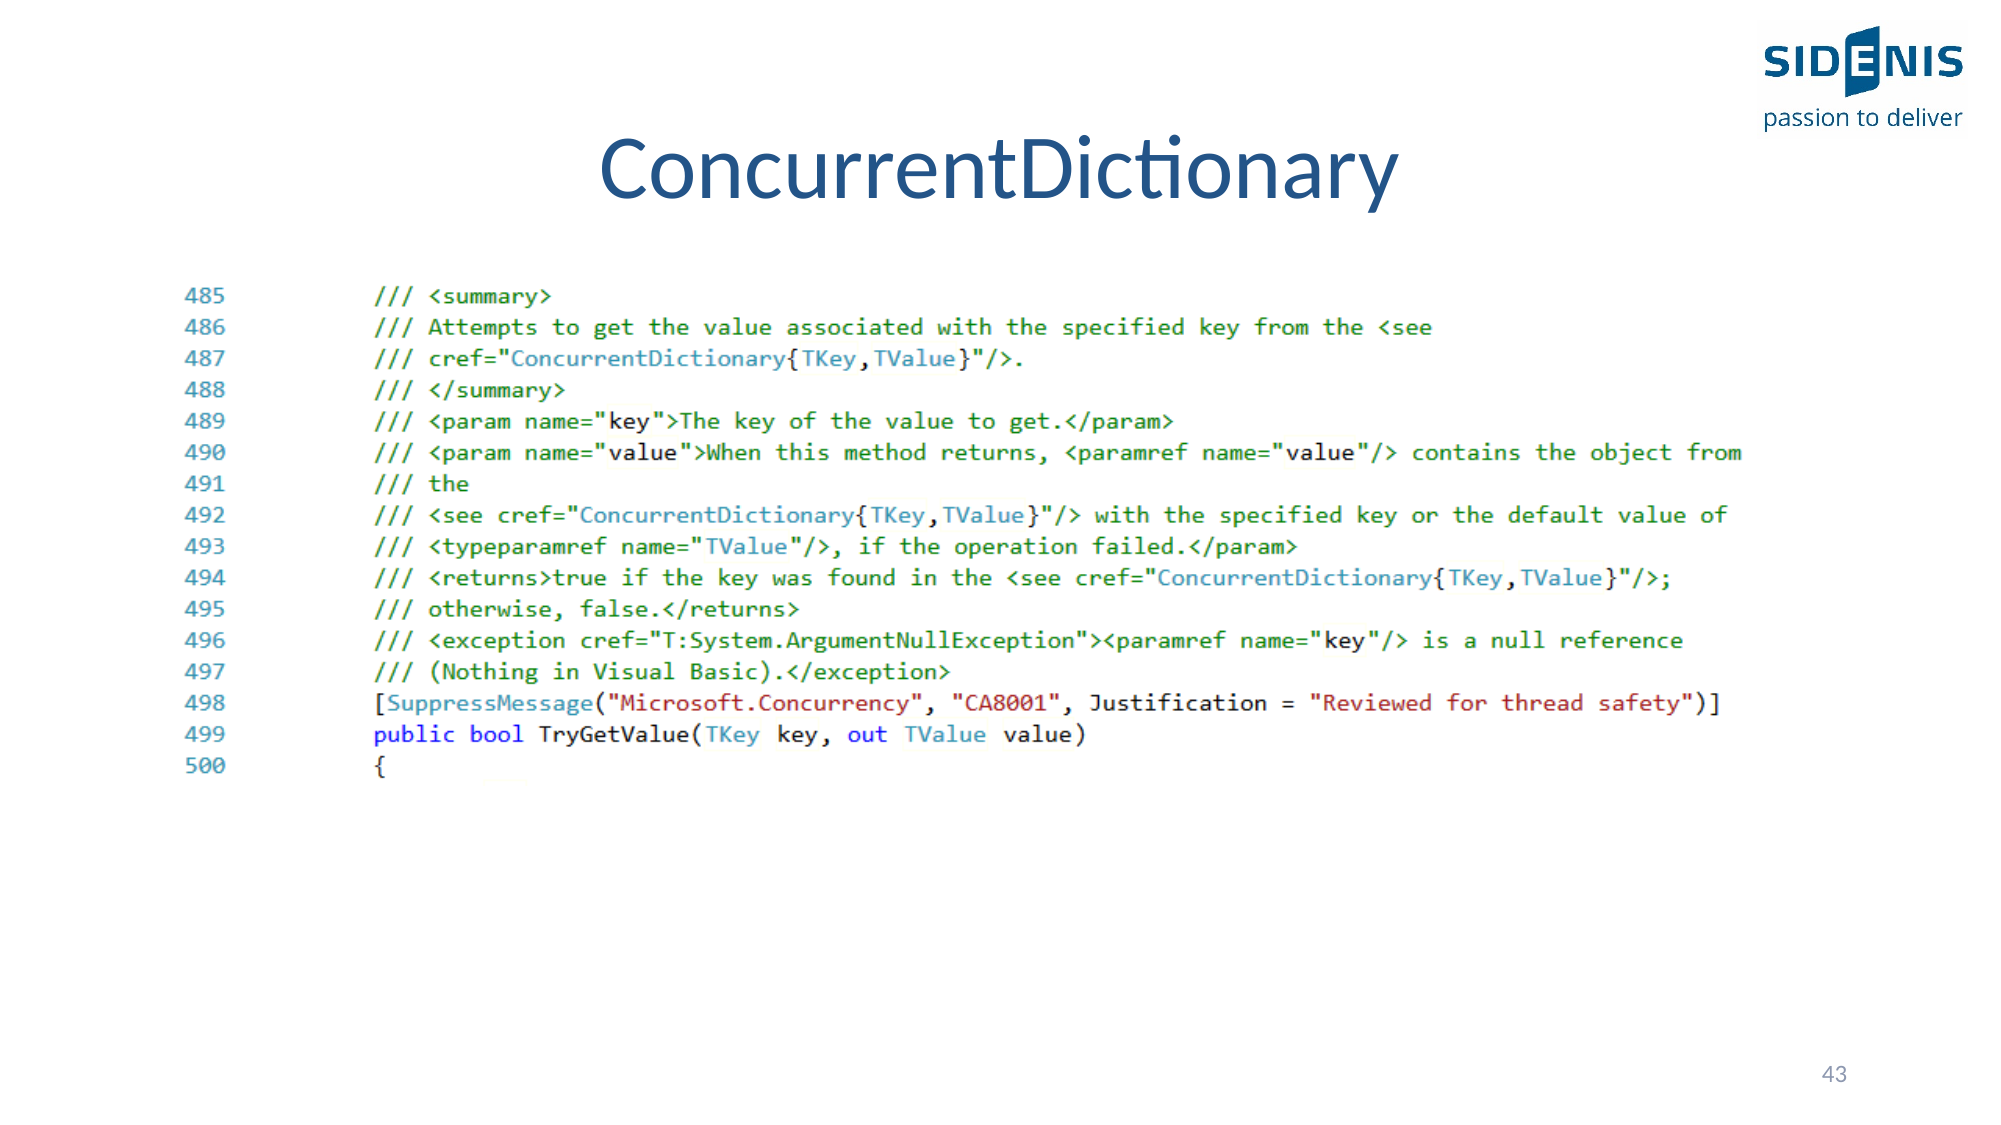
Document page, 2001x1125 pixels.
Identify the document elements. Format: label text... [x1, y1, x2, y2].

slide_number 43 [1412, 1042, 1863, 1103]
title ConcurrentDictionary [137, 59, 1863, 278]
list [174, 277, 1825, 786]
picture [1757, 20, 1968, 139]
